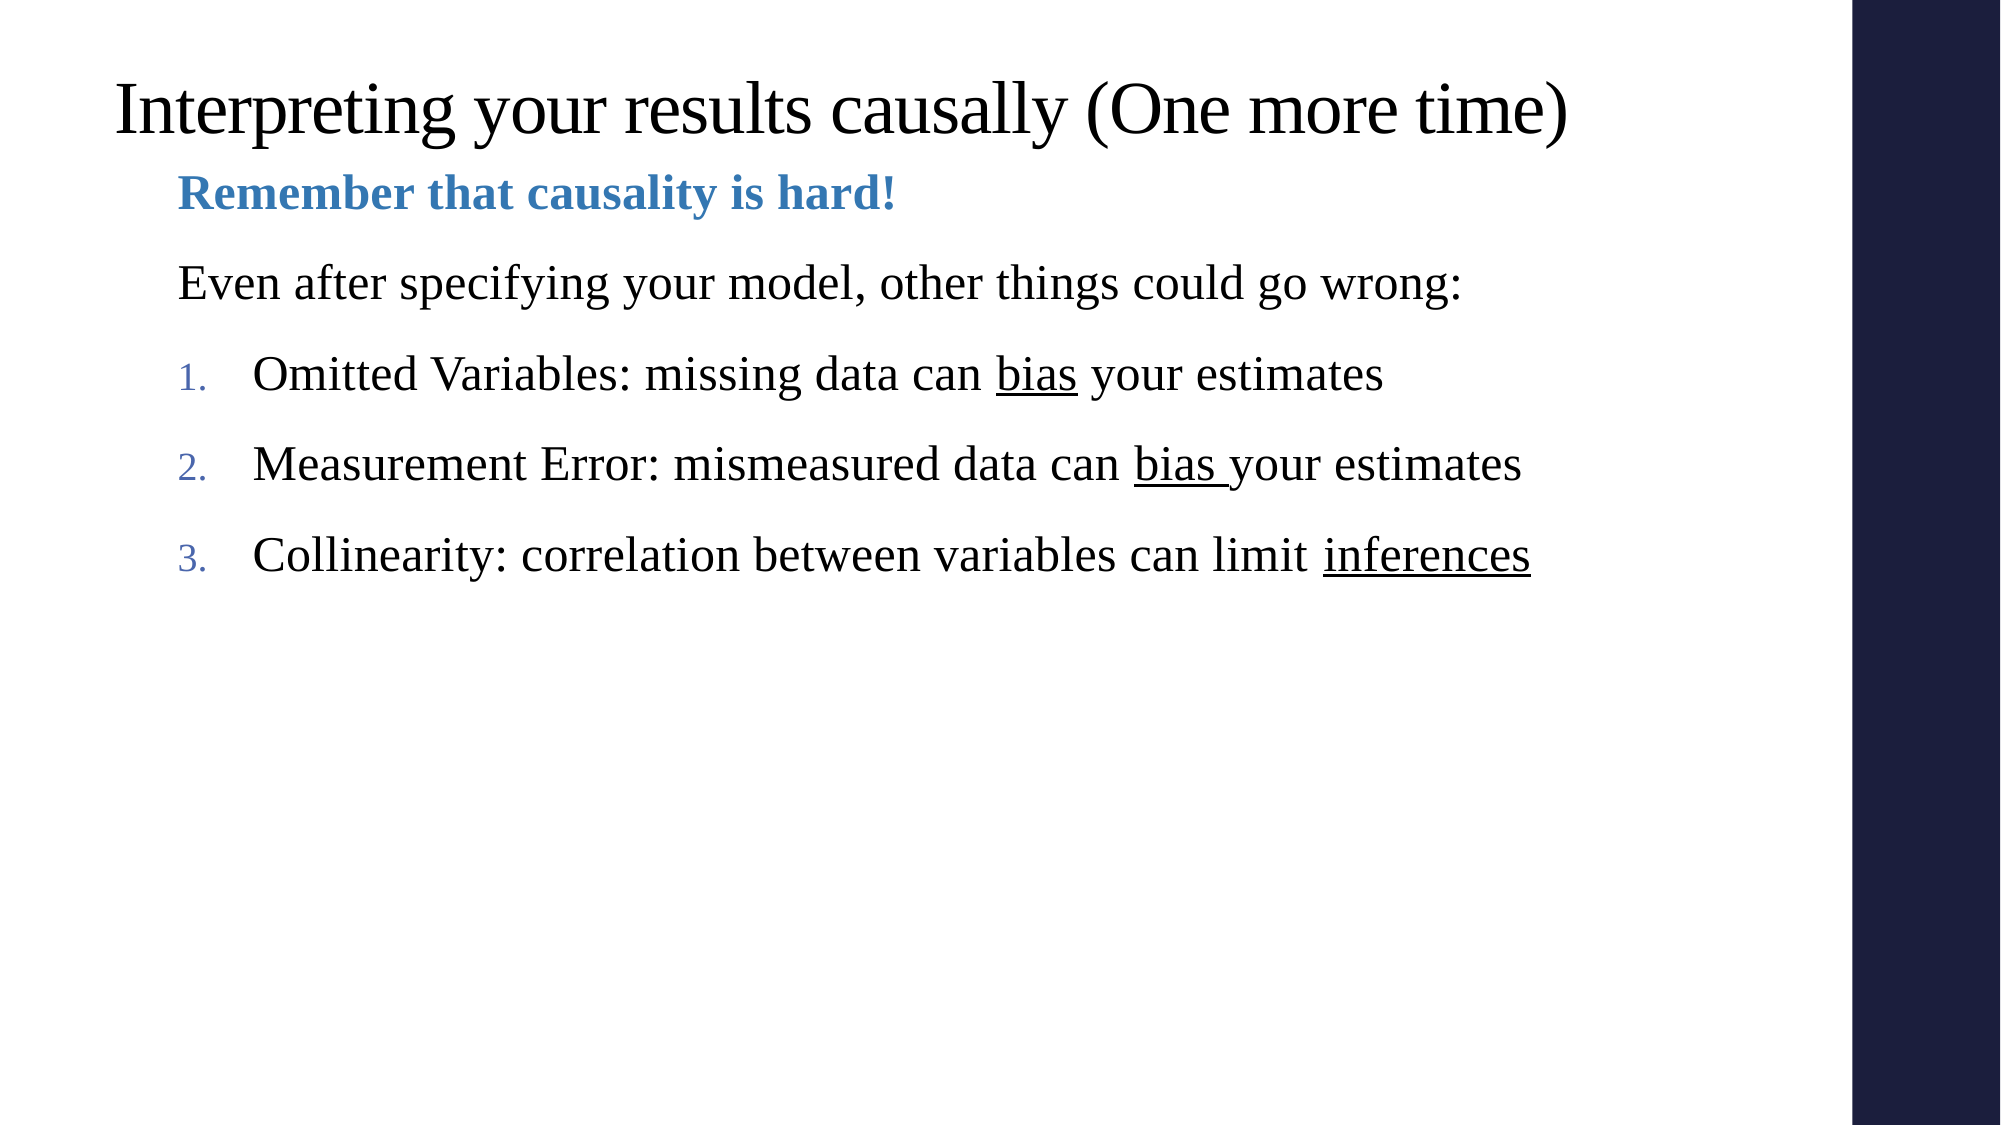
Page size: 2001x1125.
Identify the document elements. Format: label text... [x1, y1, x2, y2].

title Interpreting your results causally (One more time) [99, 55, 1813, 158]
list Remember that causality is hard! Even after specifying your model, other things could go wrong: Omitted Variables: missing data can bias your estimates Measurement Error: mismeasured data can bias your estimates Collinearity: correlation between variables can limit inferences [162, 156, 1800, 1000]
